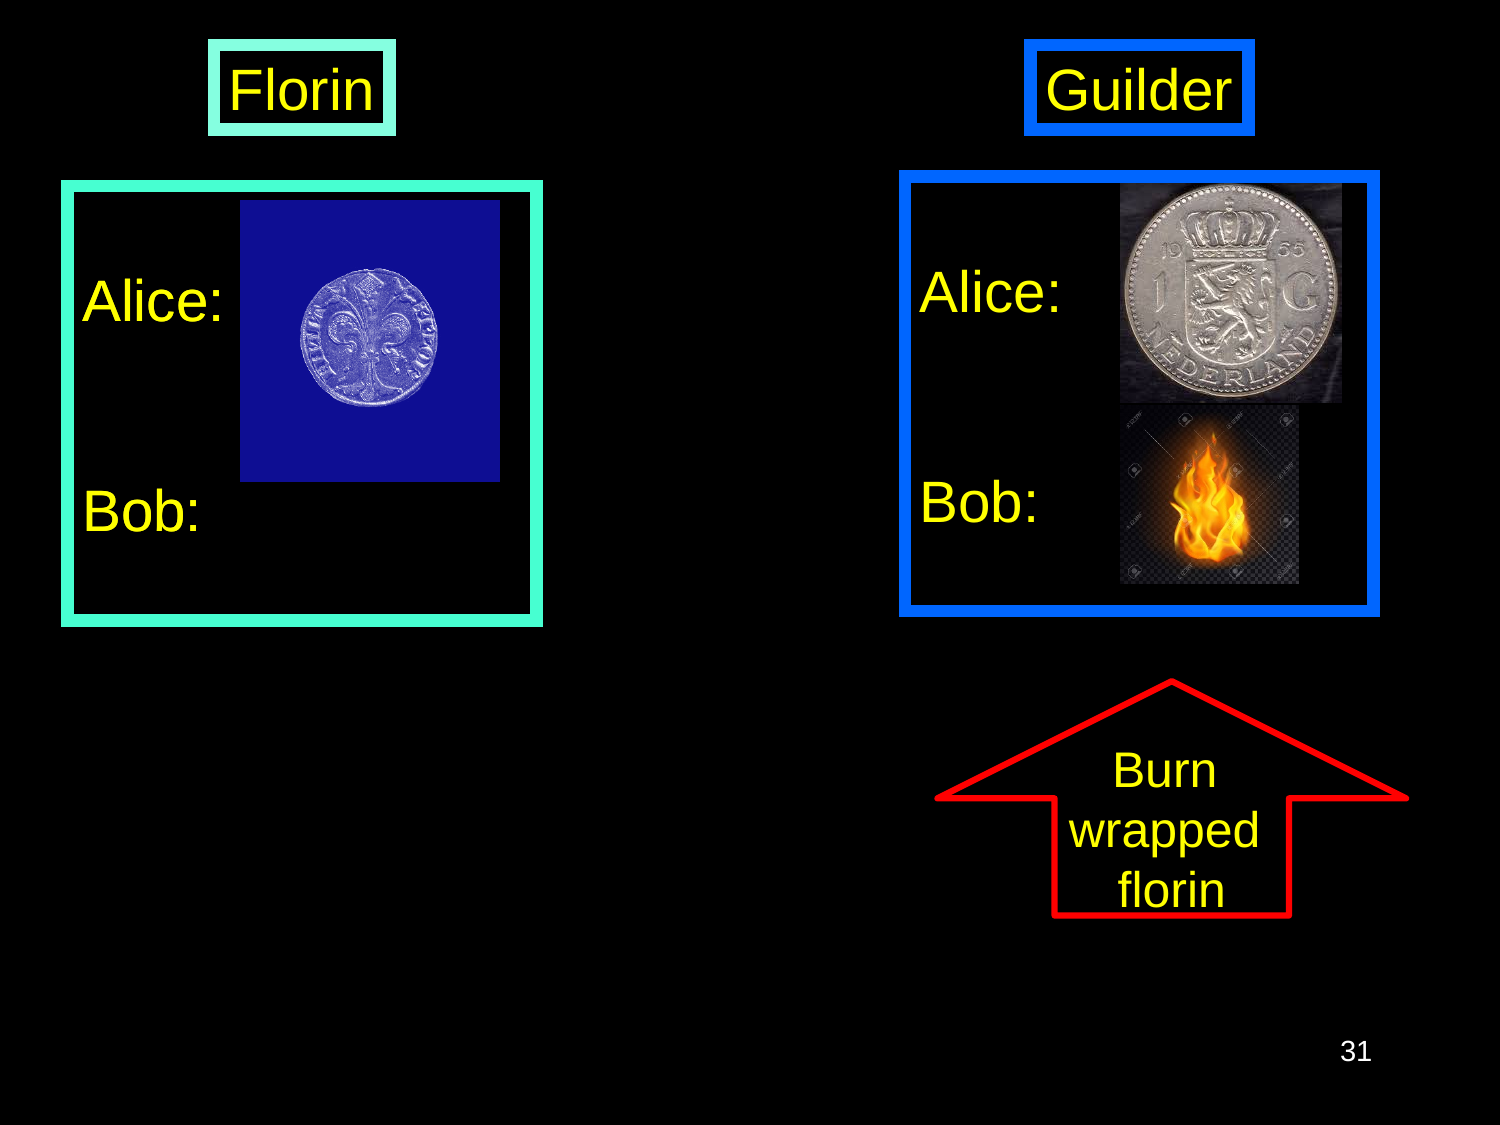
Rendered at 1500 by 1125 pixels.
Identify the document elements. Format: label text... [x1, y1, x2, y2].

text_box Florin [214, 44, 390, 130]
text_box Alice: Bob: [905, 176, 1374, 611]
text_box Guilder [1030, 44, 1249, 130]
slide_number 31 [1074, 1024, 1388, 1101]
text_box Alice: Bob: [67, 186, 537, 621]
text_box Burn wrapped florin [937, 681, 1407, 916]
picture [239, 199, 501, 482]
picture [1120, 405, 1300, 585]
picture [1120, 177, 1342, 404]
